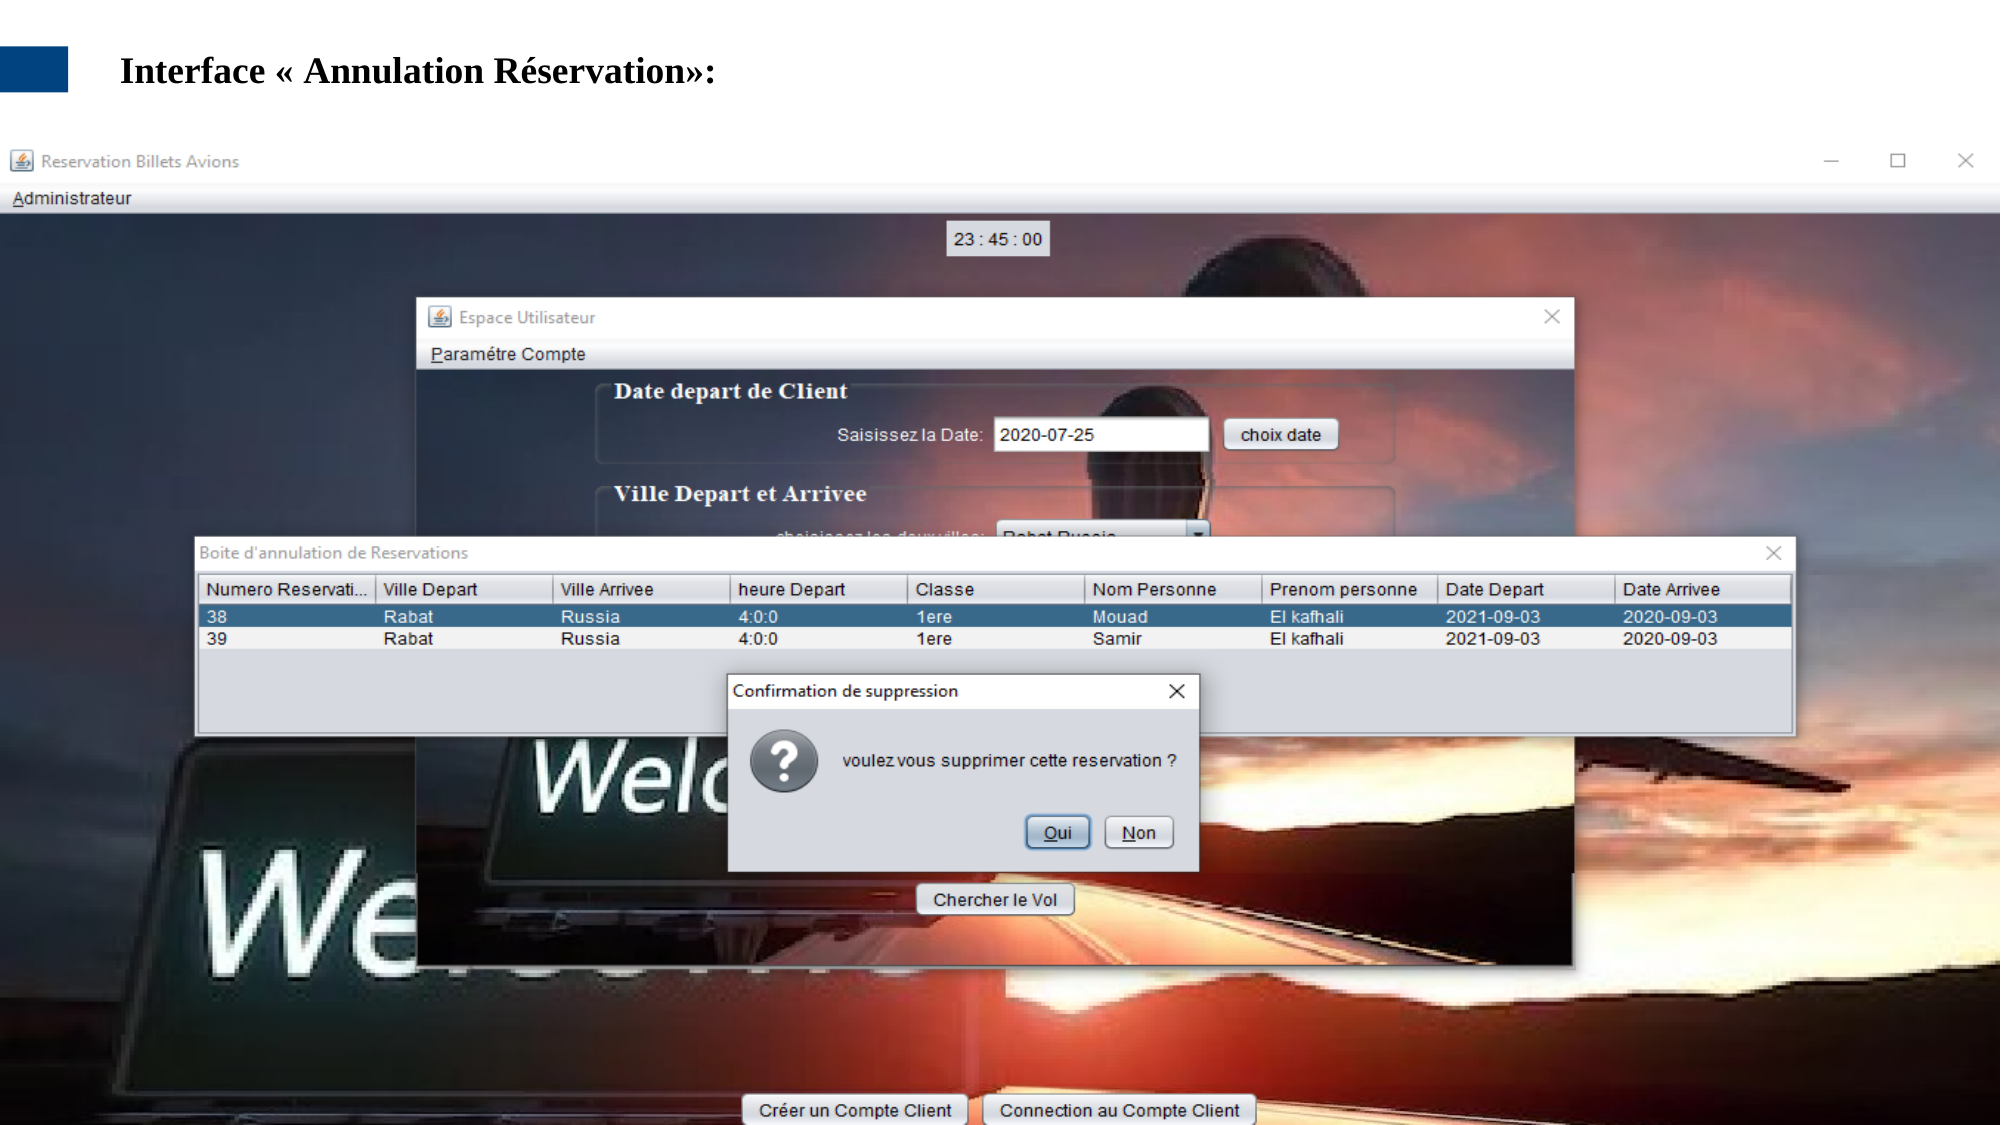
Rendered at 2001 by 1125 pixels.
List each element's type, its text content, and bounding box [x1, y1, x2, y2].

text_box Interface « Annulation Réservation»: [105, 38, 732, 99]
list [0, 147, 2000, 1125]
text_box [0, 45, 69, 93]
